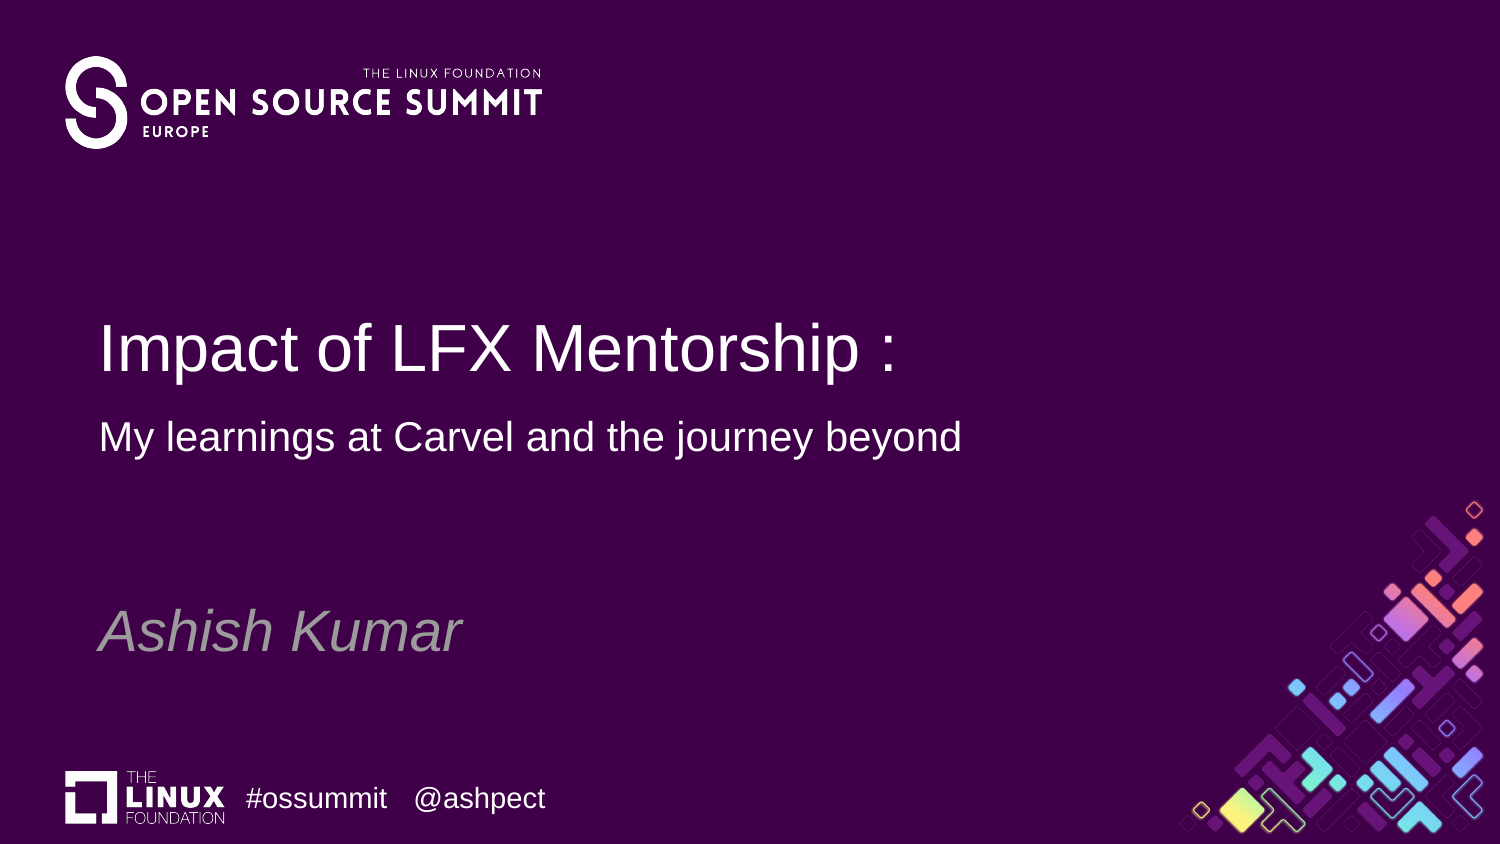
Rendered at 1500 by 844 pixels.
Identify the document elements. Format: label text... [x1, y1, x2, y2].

text_box @ashpect [398, 771, 571, 822]
picture [65, 56, 542, 149]
title Impact of LFX Mentorship : My learnings at Carvel and the journey beyond [65, 196, 1383, 573]
picture [65, 771, 225, 824]
picture [1169, 489, 1494, 844]
subtitle Ashish Kumar [65, 572, 1261, 683]
